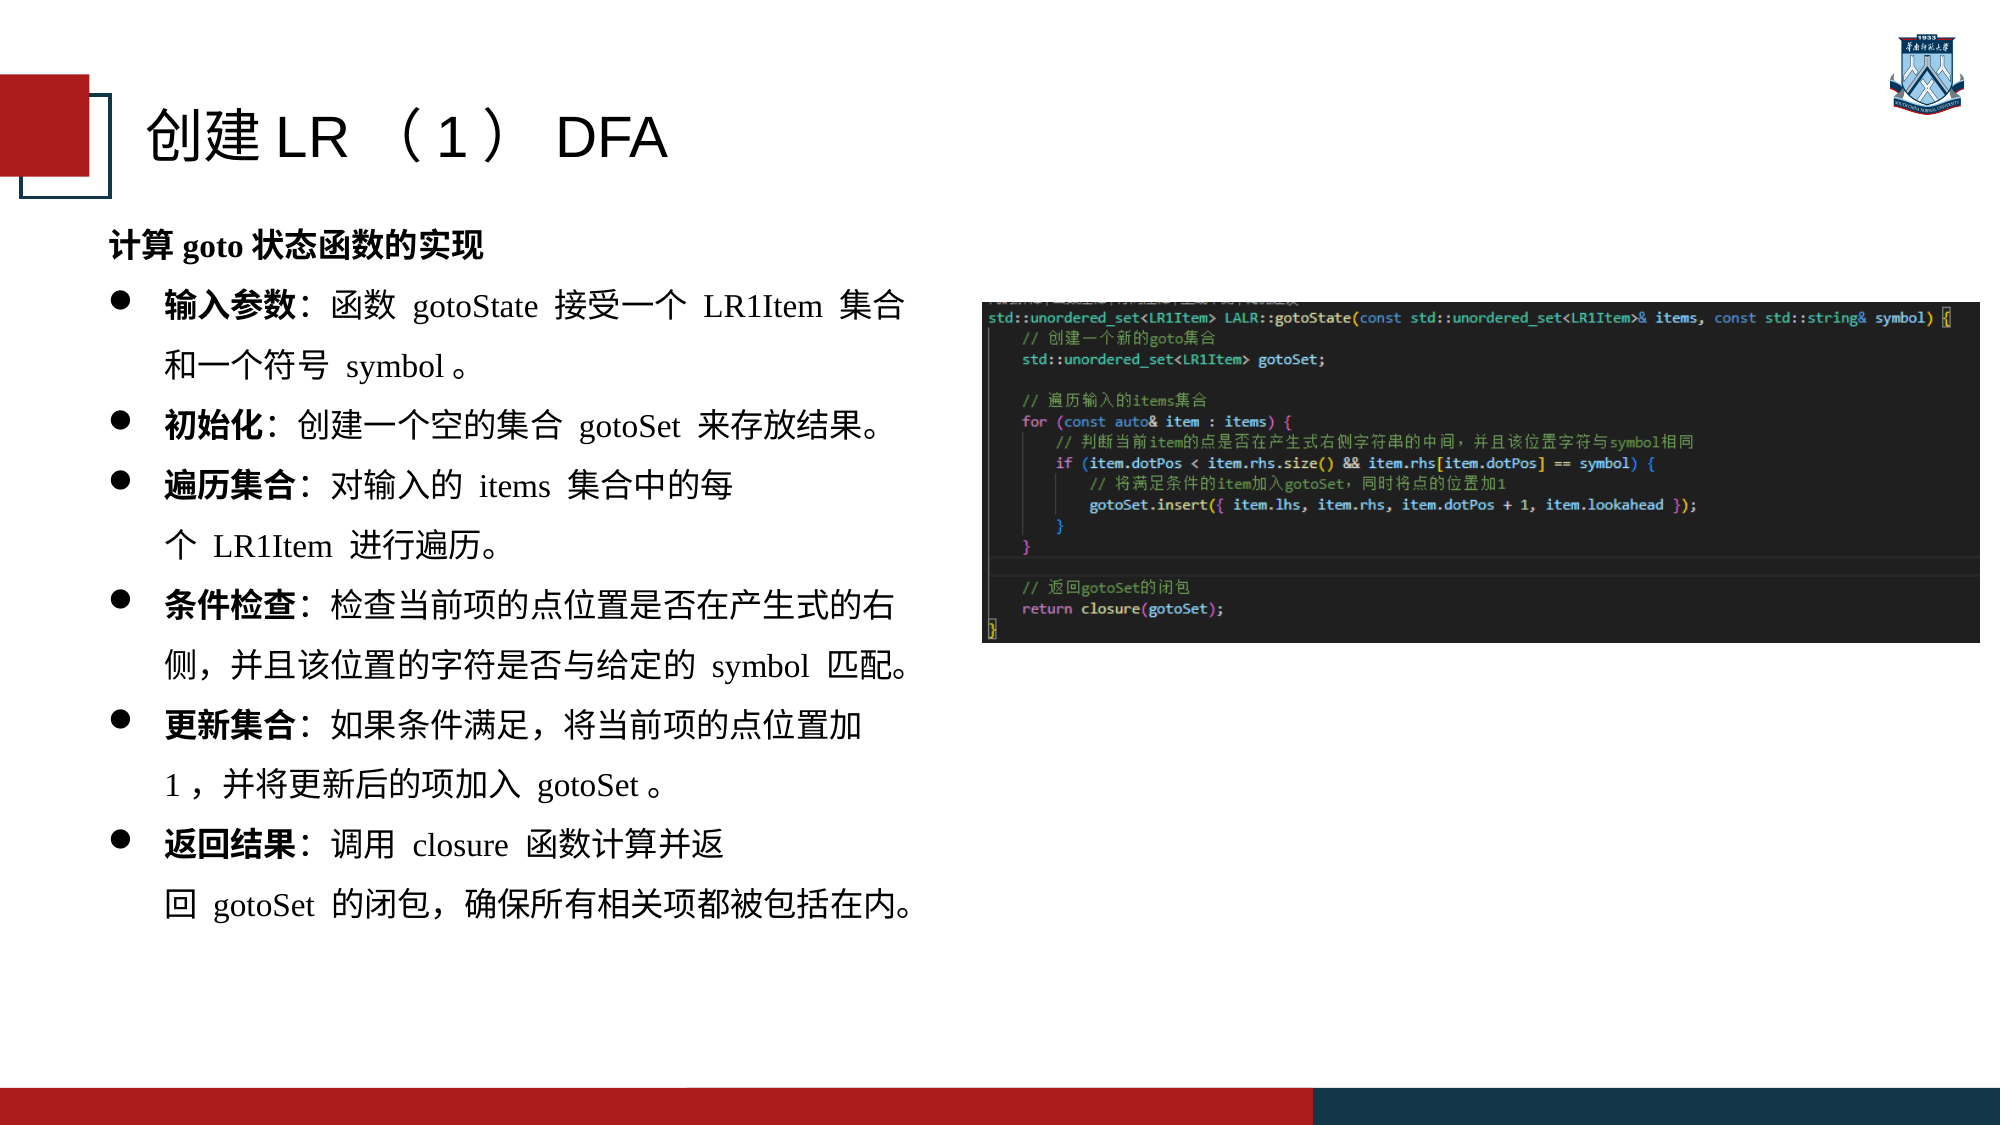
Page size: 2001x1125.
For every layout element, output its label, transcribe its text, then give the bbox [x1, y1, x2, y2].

picture [1881, 27, 1970, 124]
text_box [0, 74, 111, 198]
text_box 创建LR（1）DFA [130, 91, 853, 177]
text_box 计算goto状态函数的实现 输入参数：函数 gotoState 接受一个 LR1Item 集合和一个符号 symbol。 初始化：创建一个空的集合 gotoSet 来存放结果。 遍历集合：对输入的 items 集合中的每个 LR1Item 进行遍历。 条件检查：检查当前项的点位置是否在产生式的右侧，并且该位置的字符是否与给定的 symbol 匹配。 更新集合：如果条件满足，将当前项的点位置加1，并将更新后的项加入 gotoSet。 返回结果：调用 closure 函数计算并返回 gotoSet 的闭包，确保所有相关项都被包括在内。 [93, 197, 934, 991]
picture [982, 302, 1980, 643]
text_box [0, 1087, 2000, 1125]
